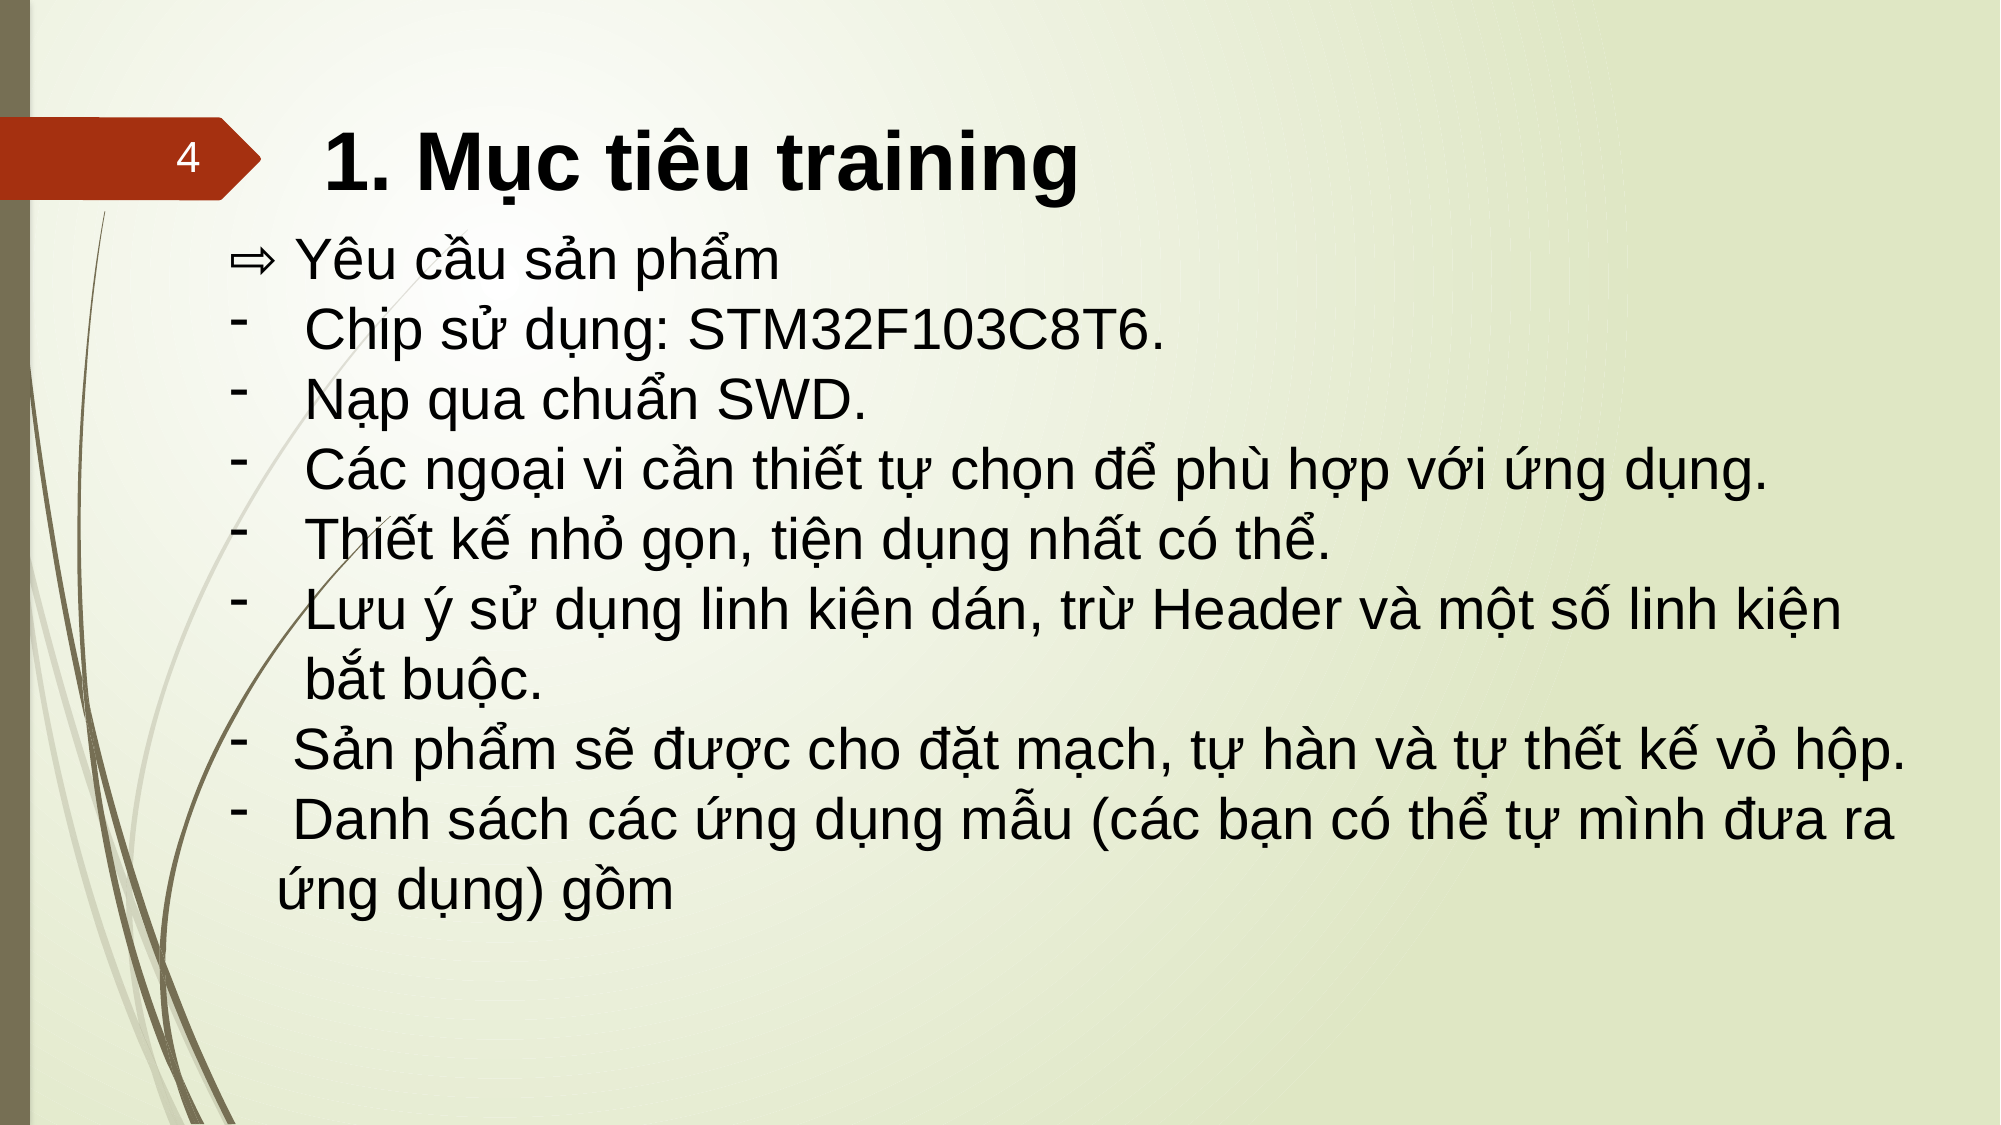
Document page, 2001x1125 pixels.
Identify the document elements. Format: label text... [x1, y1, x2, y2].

text_box 1. Mục tiêu training [308, 99, 1277, 213]
slide_number 4 [87, 129, 216, 190]
text_box ⇨ Yêu cầu sản phẩm Chip sử dụng: STM32F103C8T6. Nạp qua chuẩn SWD. Các ngoại vi cần thiết tự chọn để phù hợp với ứng dụng. Thiết kế nhỏ gọn, tiện dụng nhất có thể. Lưu ý sử dụng linh kiện dán, trừ Header và một số linh kiện bắt buộc. Sản phẩm sẽ được cho đặt mạch, tự hàn và tự thết kế vỏ hộp. Danh sách các ứng dụng mẫu (các bạn có thể tự mình đưa ra ứng dụng) gồm [214, 213, 1946, 929]
